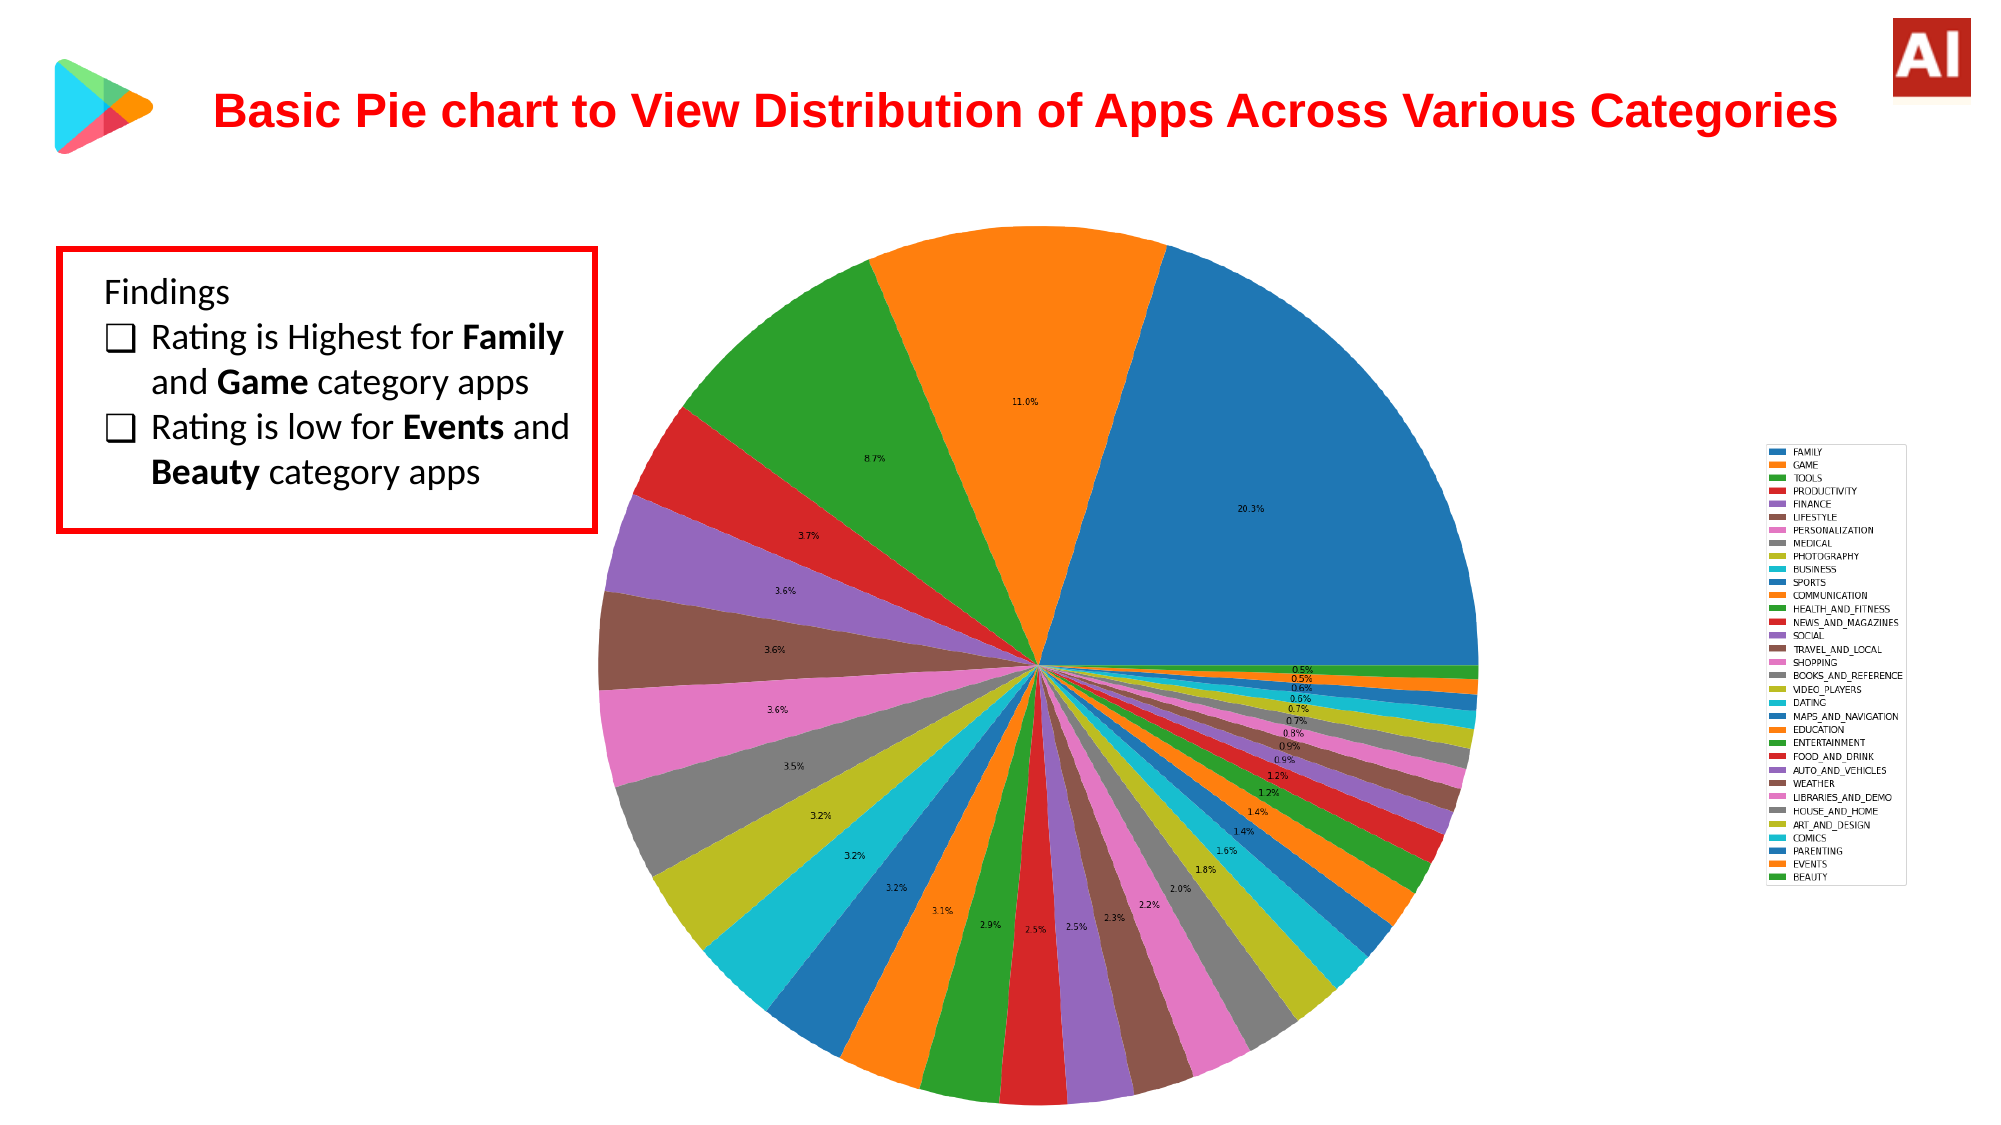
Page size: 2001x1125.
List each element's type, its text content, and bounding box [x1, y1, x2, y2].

title Basic Pie chart to View Distribution of Apps Across Various Categories [197, 59, 1863, 164]
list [547, 186, 1912, 1125]
picture [1893, 18, 1971, 105]
text_box [59, 248, 541, 531]
text_box [48, 59, 159, 154]
